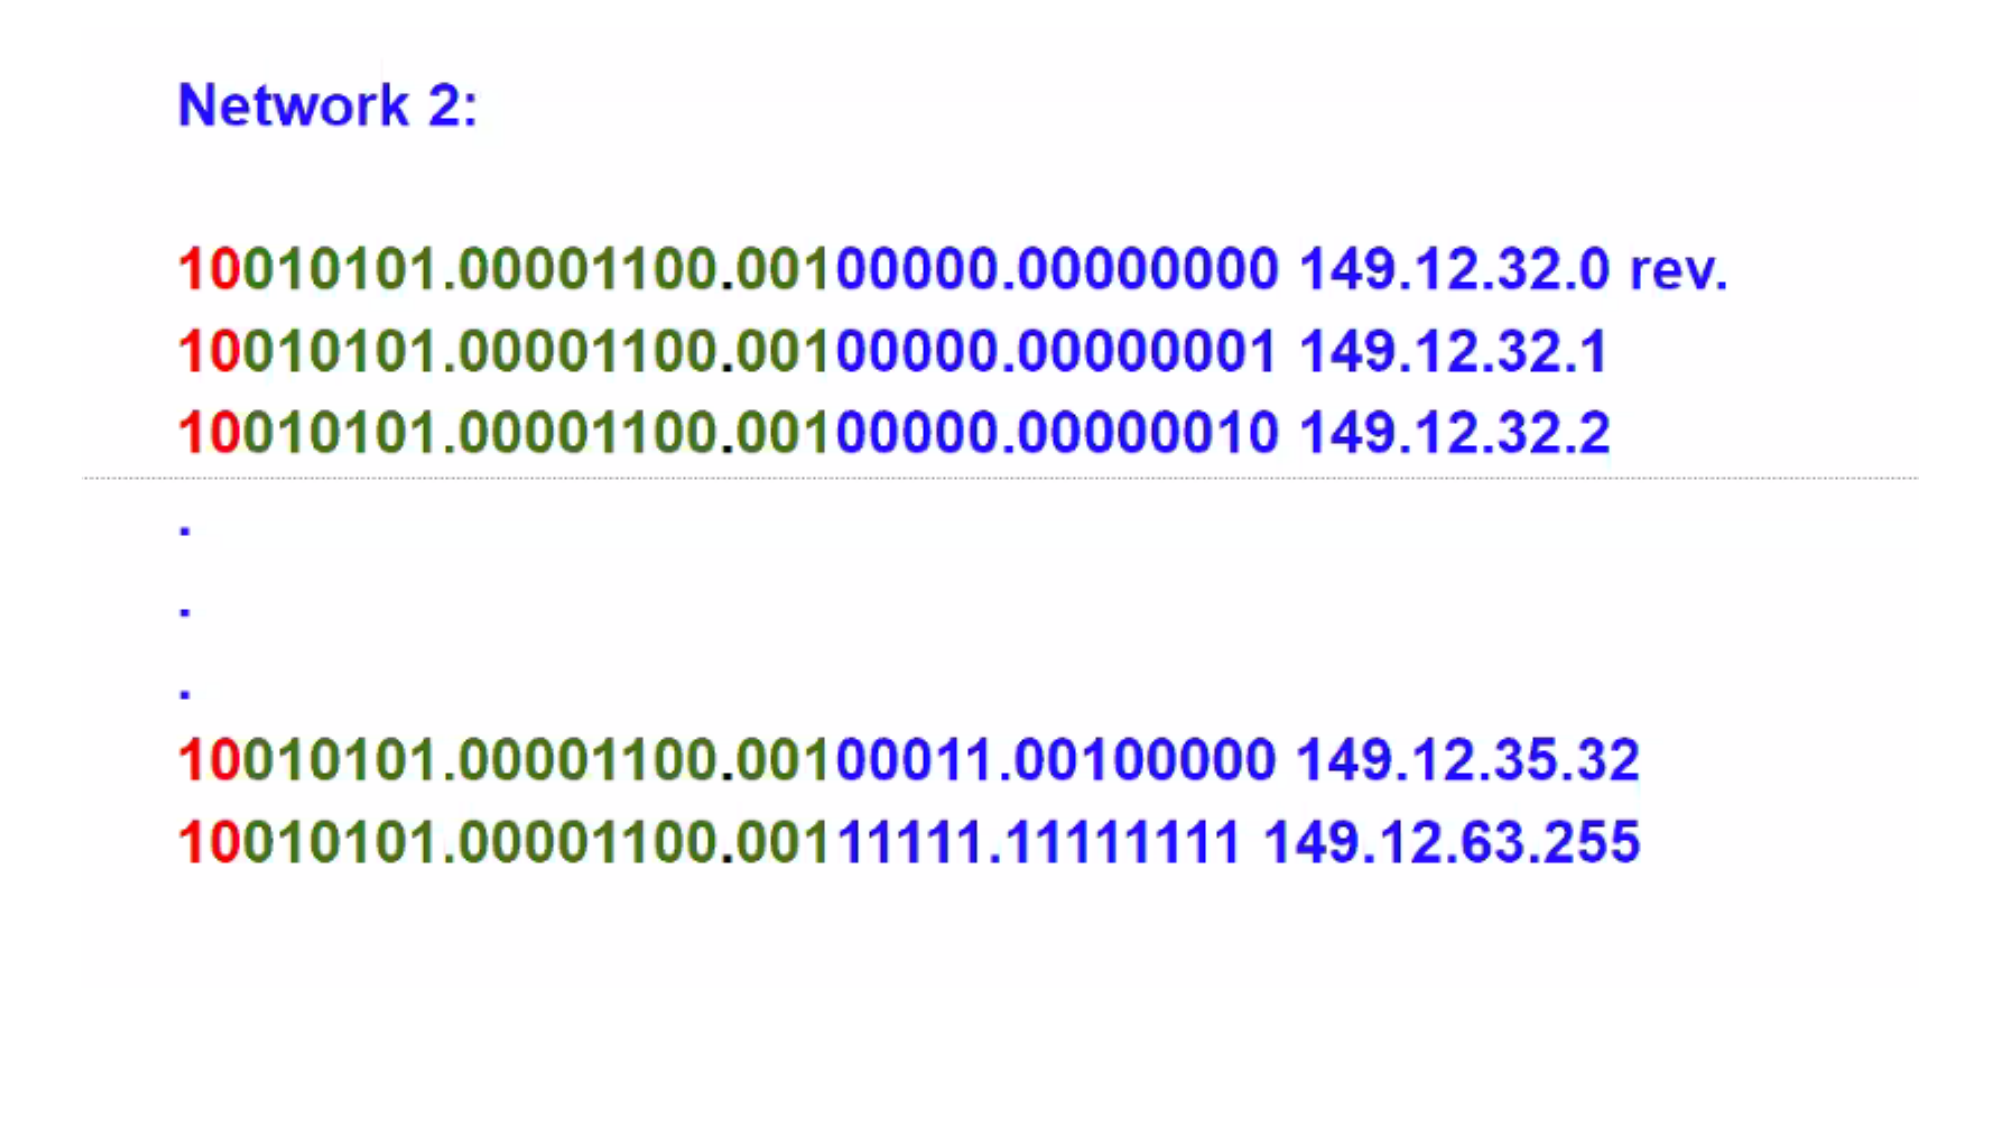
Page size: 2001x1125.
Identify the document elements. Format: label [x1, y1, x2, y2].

picture [81, 27, 1920, 988]
